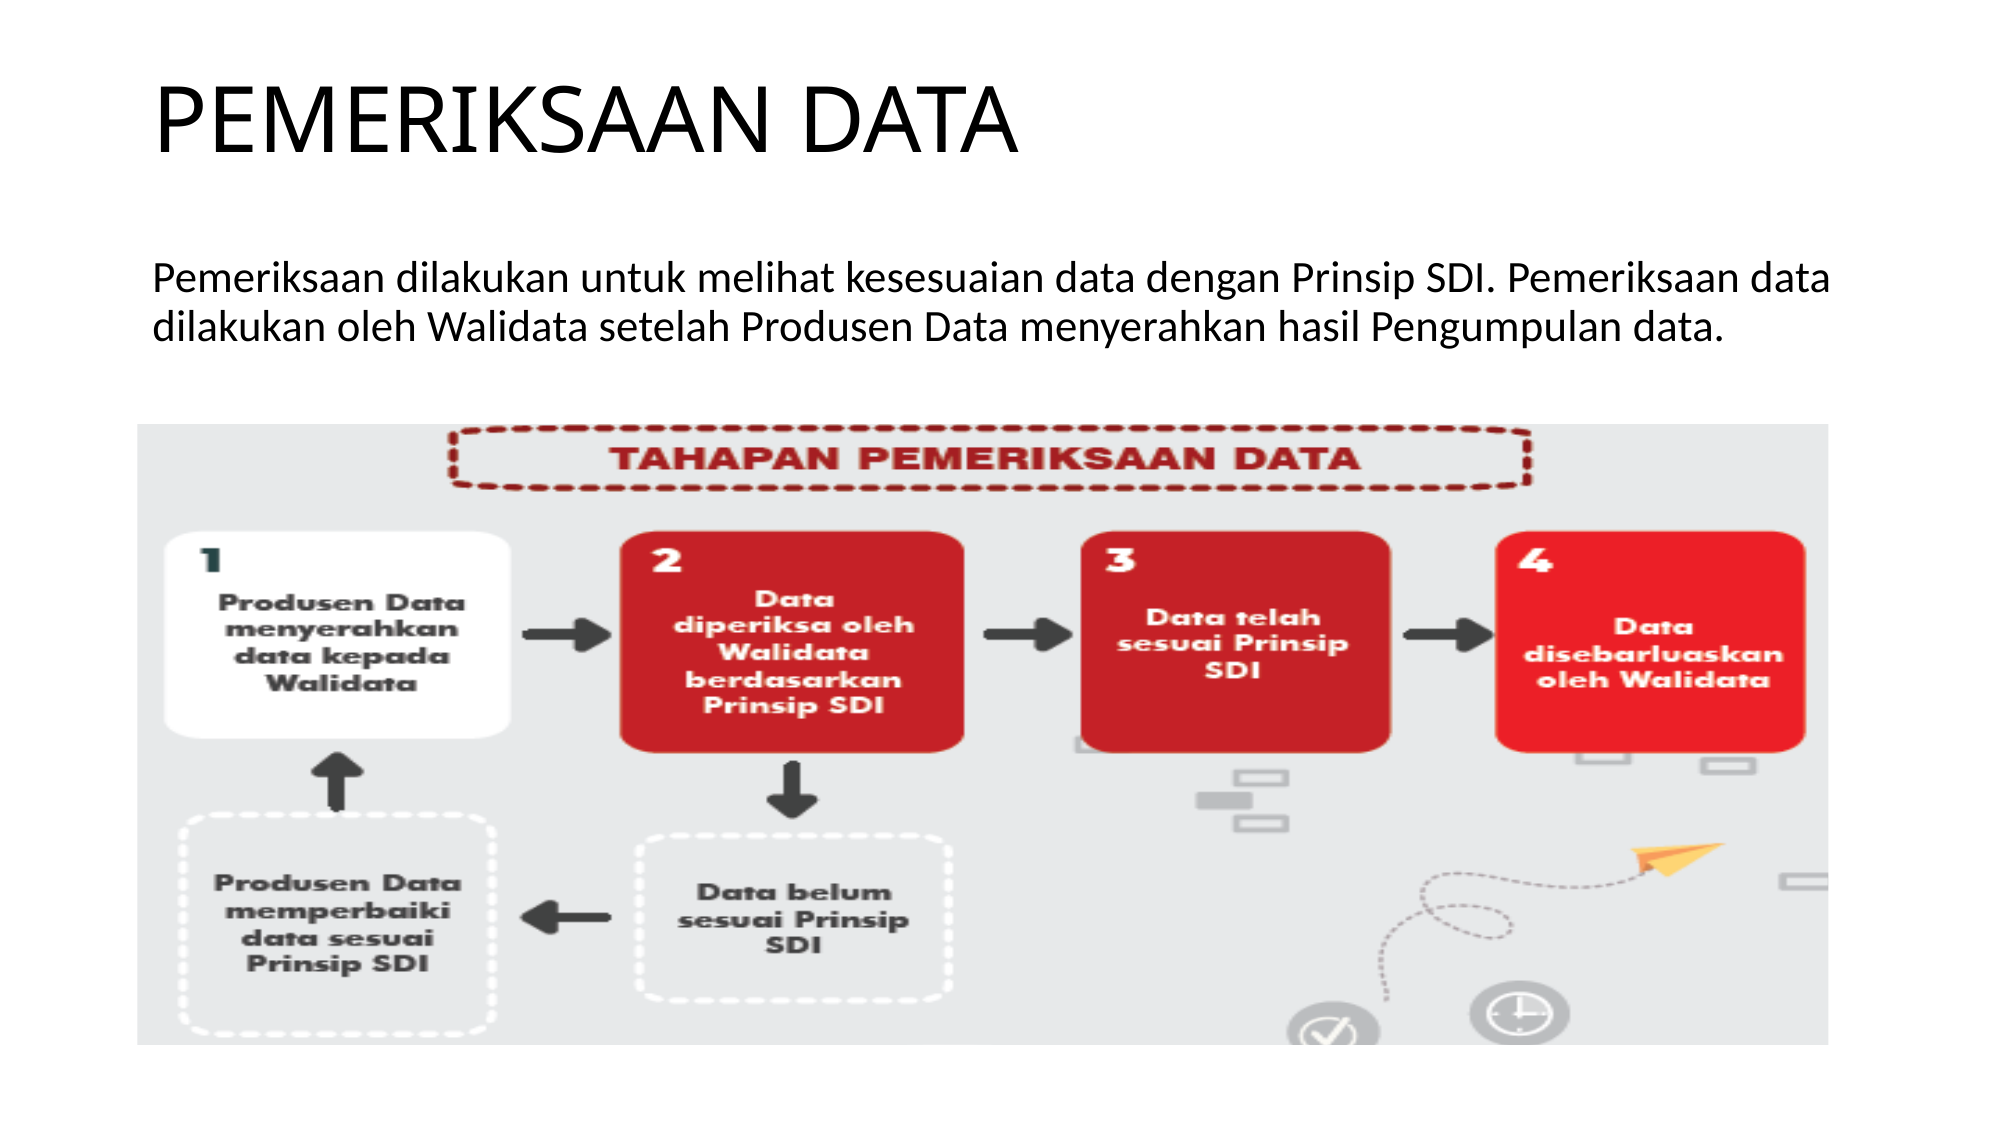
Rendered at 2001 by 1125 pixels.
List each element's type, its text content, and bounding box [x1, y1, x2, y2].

title PEMERIKSAAN DATA [137, 59, 1863, 186]
picture [137, 424, 1829, 1045]
list Pemeriksaan dilakukan untuk melihat kesesuaian data dengan Prinsip SDI. Pemeriksaan data dilakukan oleh Walidata setelah Produsen Data menyerahkan hasil Pengumpulan data. [137, 246, 1863, 404]
